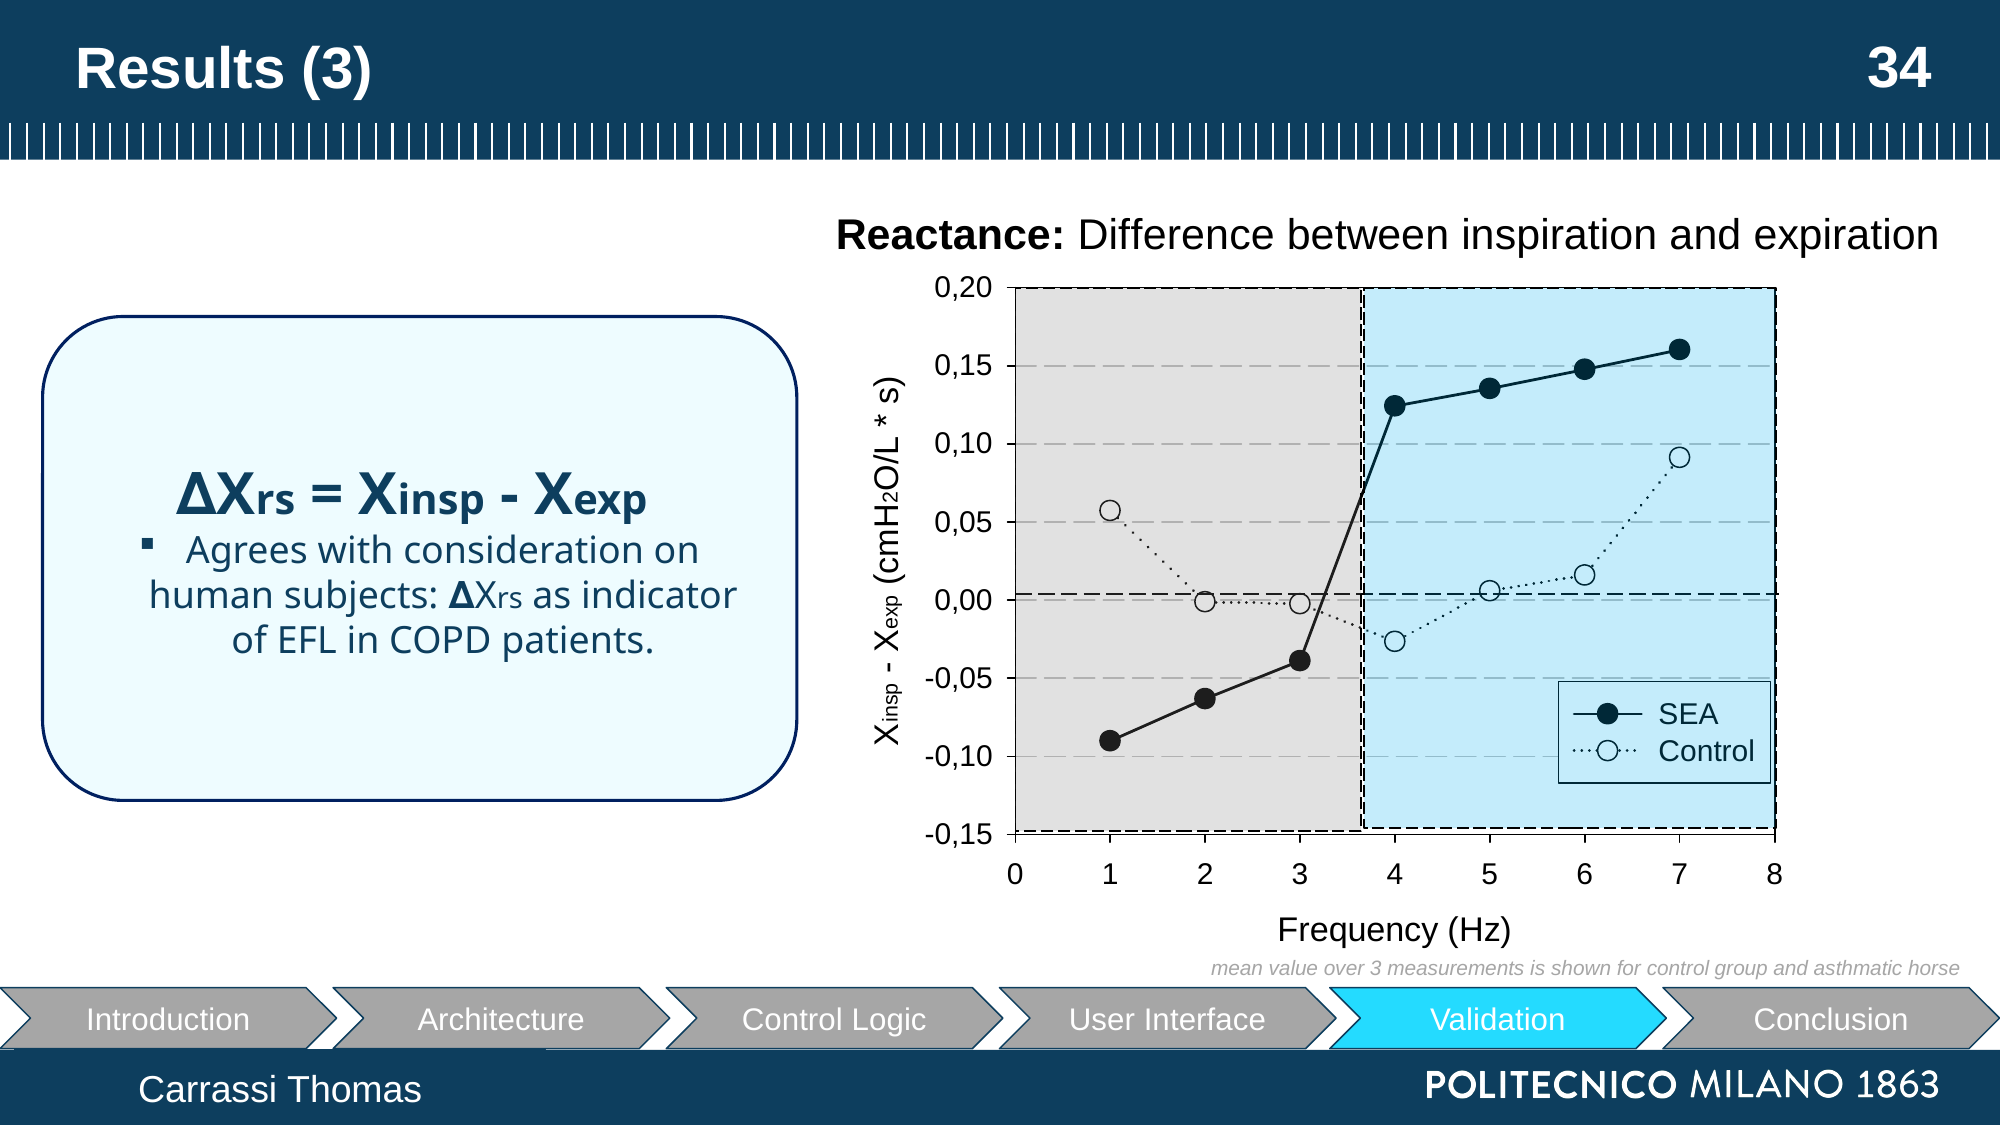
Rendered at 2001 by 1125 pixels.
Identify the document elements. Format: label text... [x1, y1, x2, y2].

slide_number 33 [1814, 9, 1948, 120]
title Results (3) [60, 22, 1784, 106]
text_box mean value over 3 measurements is shown for control group and asthmatic horse [1084, 947, 2000, 987]
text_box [0, 987, 2000, 1049]
text_box Carrassi Thomas [14, 1049, 546, 1125]
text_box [829, 202, 1948, 955]
picture [1424, 1069, 1941, 1099]
text_box ∆Xrs = Xinsp - Xexp Agrees with consideration on human subjects: ∆Xrs as indicator of EFL in COPD patients. [41, 315, 798, 802]
